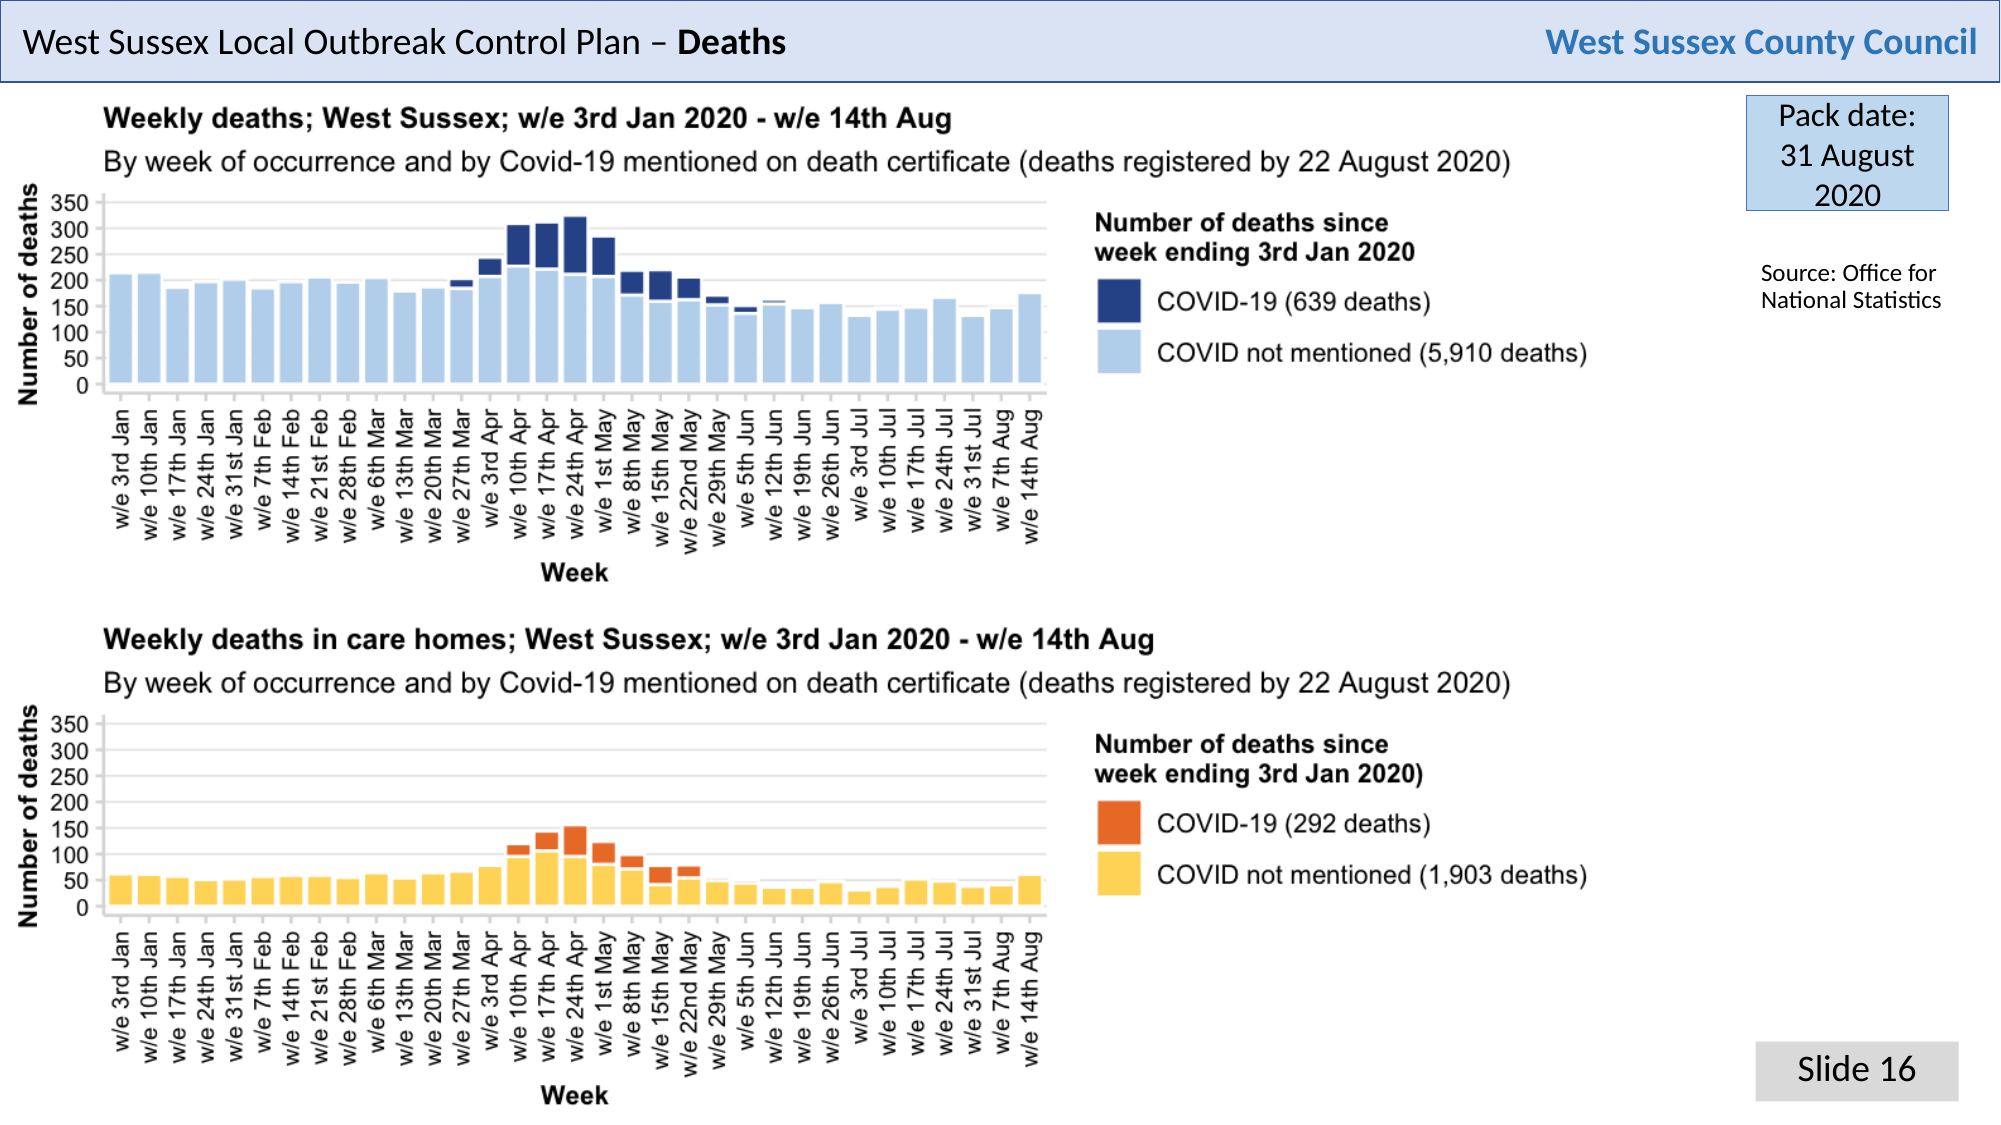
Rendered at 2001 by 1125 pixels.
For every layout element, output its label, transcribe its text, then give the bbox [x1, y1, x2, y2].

picture [3, 91, 1619, 602]
picture [3, 612, 1619, 1125]
list Slide 16 [1755, 1041, 1959, 1102]
list Source: Office for National Statistics [1746, 252, 1959, 290]
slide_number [1746, 95, 1949, 211]
